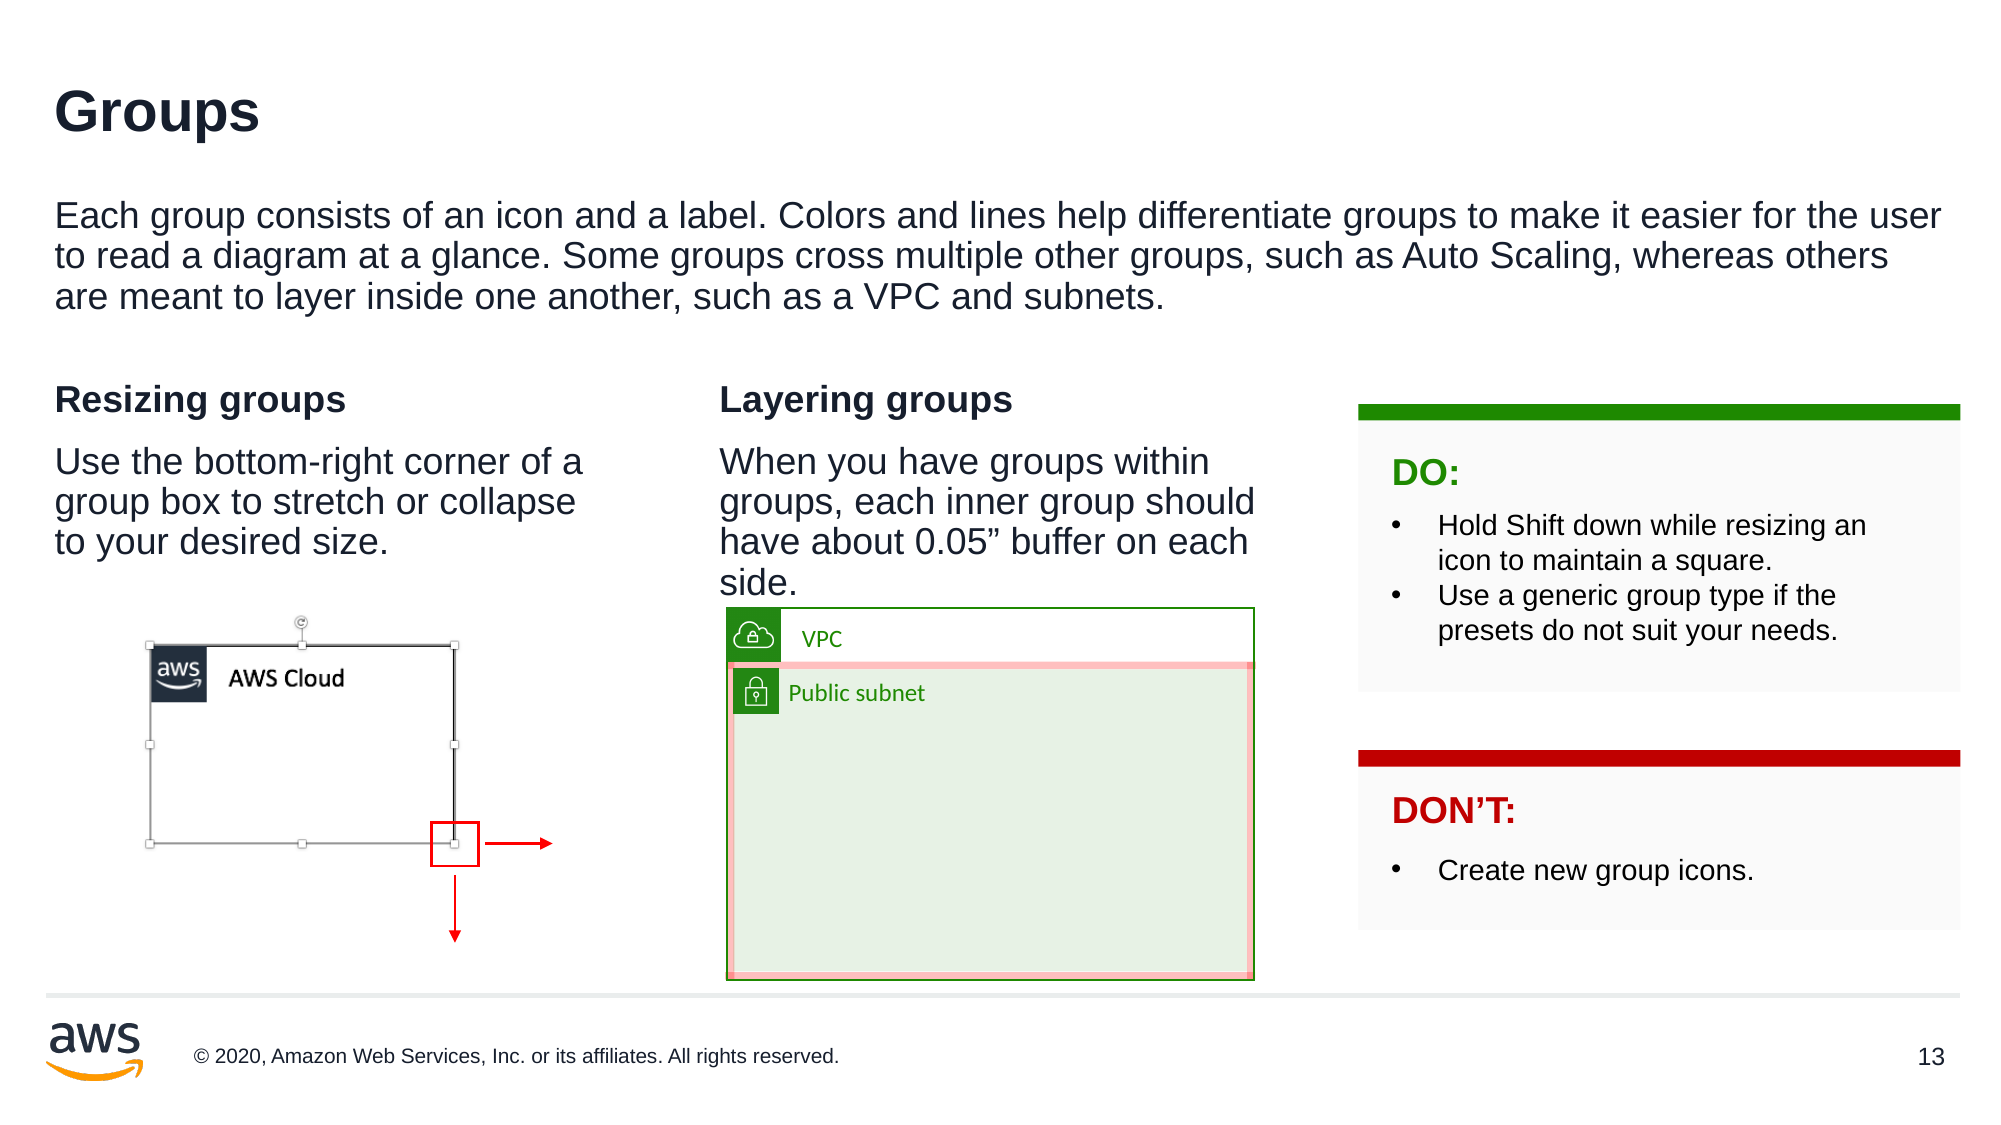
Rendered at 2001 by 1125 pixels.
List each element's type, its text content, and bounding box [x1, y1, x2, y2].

picture [116, 603, 502, 904]
text_box Create new group icons. [1376, 843, 1931, 894]
text_box Public subnet [732, 668, 1248, 972]
picture [726, 607, 781, 662]
text_box [1357, 749, 1961, 768]
text_box Hold Shift down while resizing an icon to maintain a square. Use a generic group type if the presets do not suit your needs. [1376, 499, 1931, 654]
text_box [1357, 768, 1961, 931]
title Groups [39, 59, 1961, 166]
footer © 2020, Amazon Web Services, Inc. or its affiliates. All rights reserved. [178, 1025, 911, 1086]
list Layering groups When you have groups within groups, each inner group should have about 0.05” buffer on each side. [704, 372, 1296, 961]
list Resizing groups Use the bottom-right corner of a group box to stretch or collapse to your desired size. [39, 372, 631, 961]
text_box DO: [1377, 440, 1886, 499]
text_box VPC [726, 607, 1255, 981]
text_box [1357, 422, 1961, 693]
text_box DON’T: [1377, 778, 1886, 839]
list Each group consists of an icon and a label. Colors and lines help differentiate groups to make it easier for the user to read a diagram at a glance. Some groups cross multiple other groups, such as Auto Scaling, whereas others are meant to layer inside one another, such as a VPC and subnets. [39, 188, 1961, 350]
picture [733, 668, 779, 714]
slide_number 13 [1493, 1025, 1961, 1086]
picture [46, 1023, 143, 1081]
text_box [1357, 403, 1961, 422]
